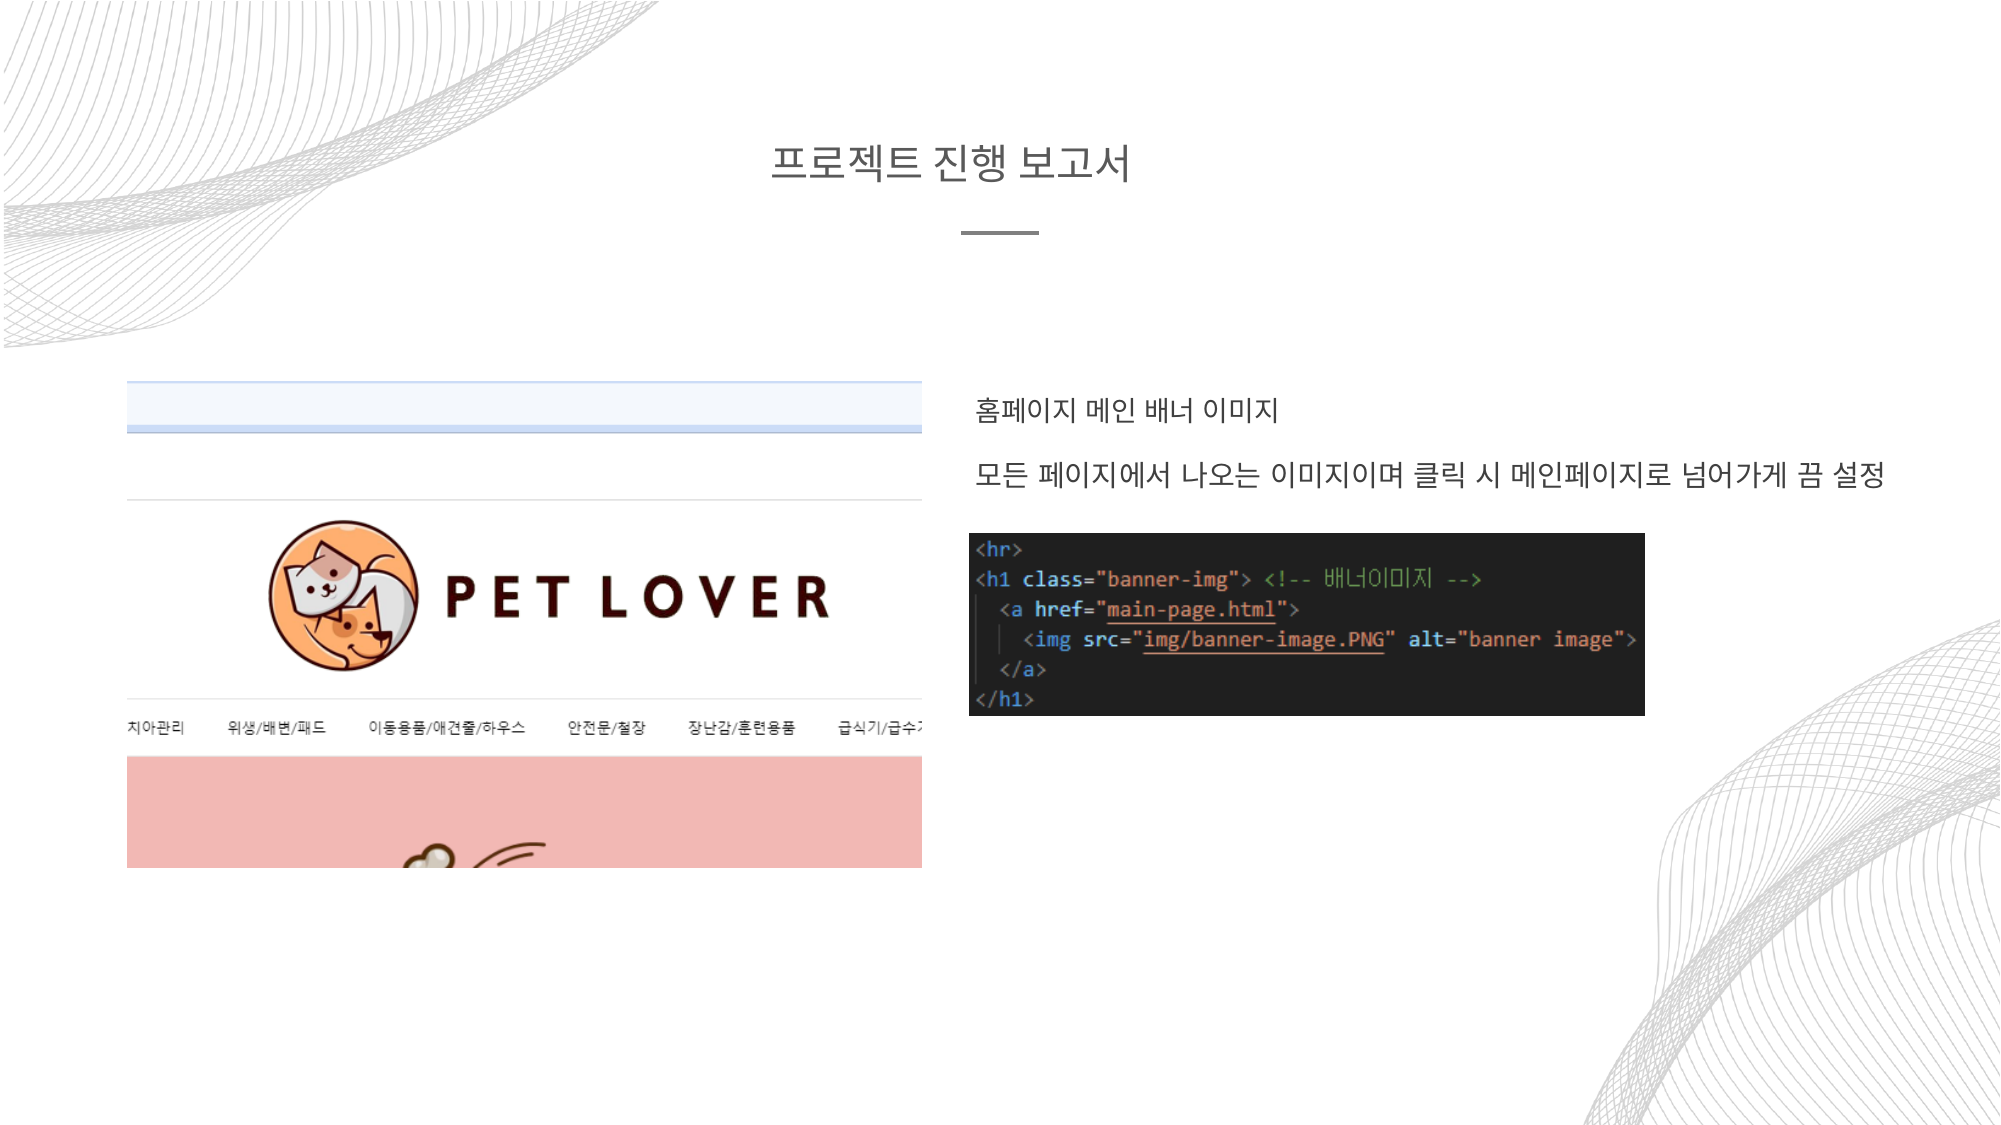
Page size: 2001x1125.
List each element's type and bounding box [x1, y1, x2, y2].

text_box [755, 123, 2000, 586]
picture [126, 381, 922, 868]
picture [969, 533, 1645, 716]
